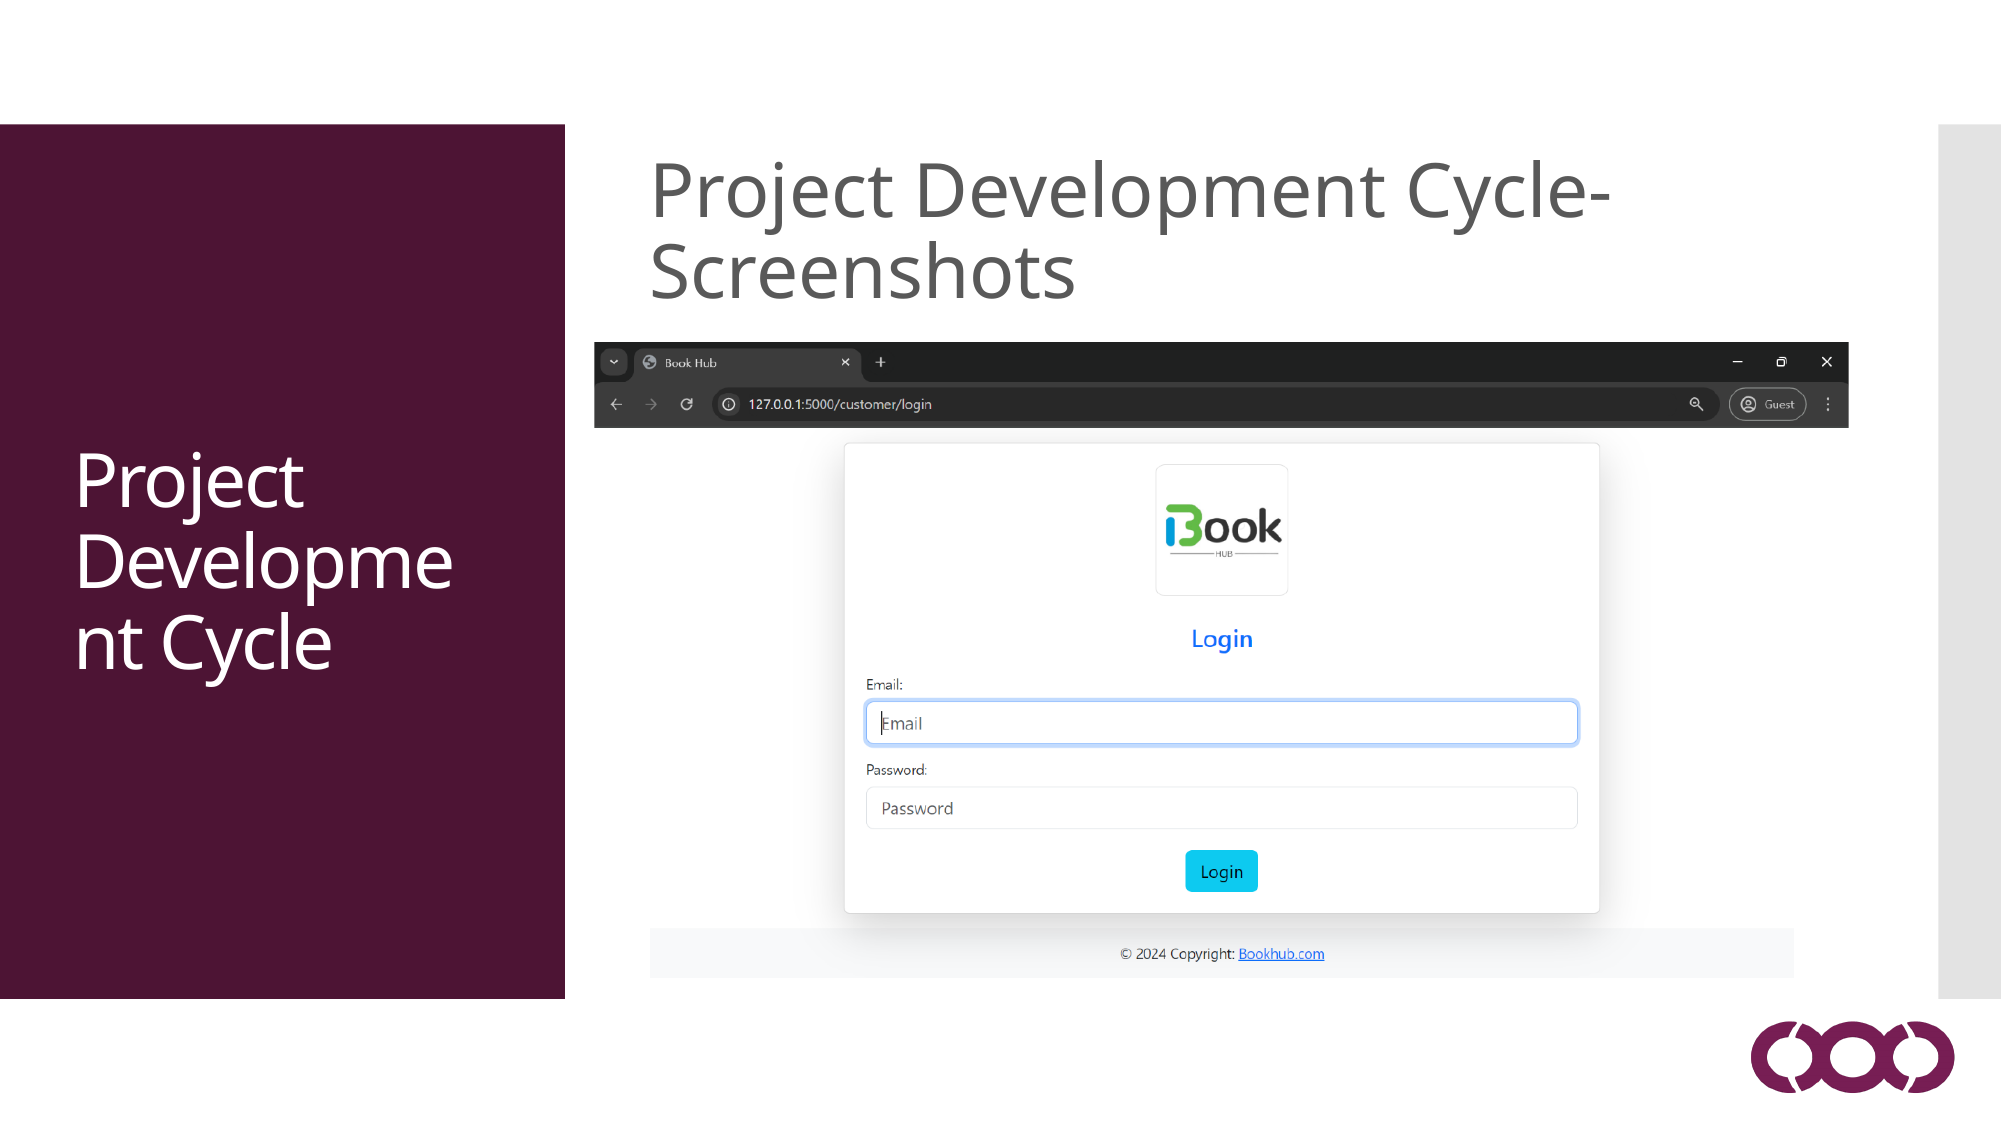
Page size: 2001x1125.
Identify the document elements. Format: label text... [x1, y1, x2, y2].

picture [1746, 1013, 1959, 1101]
picture [594, 341, 1849, 978]
text_box Project Development Cycle [65, 435, 500, 694]
text_box Project Development Cycle-Screenshots [641, 145, 1669, 323]
